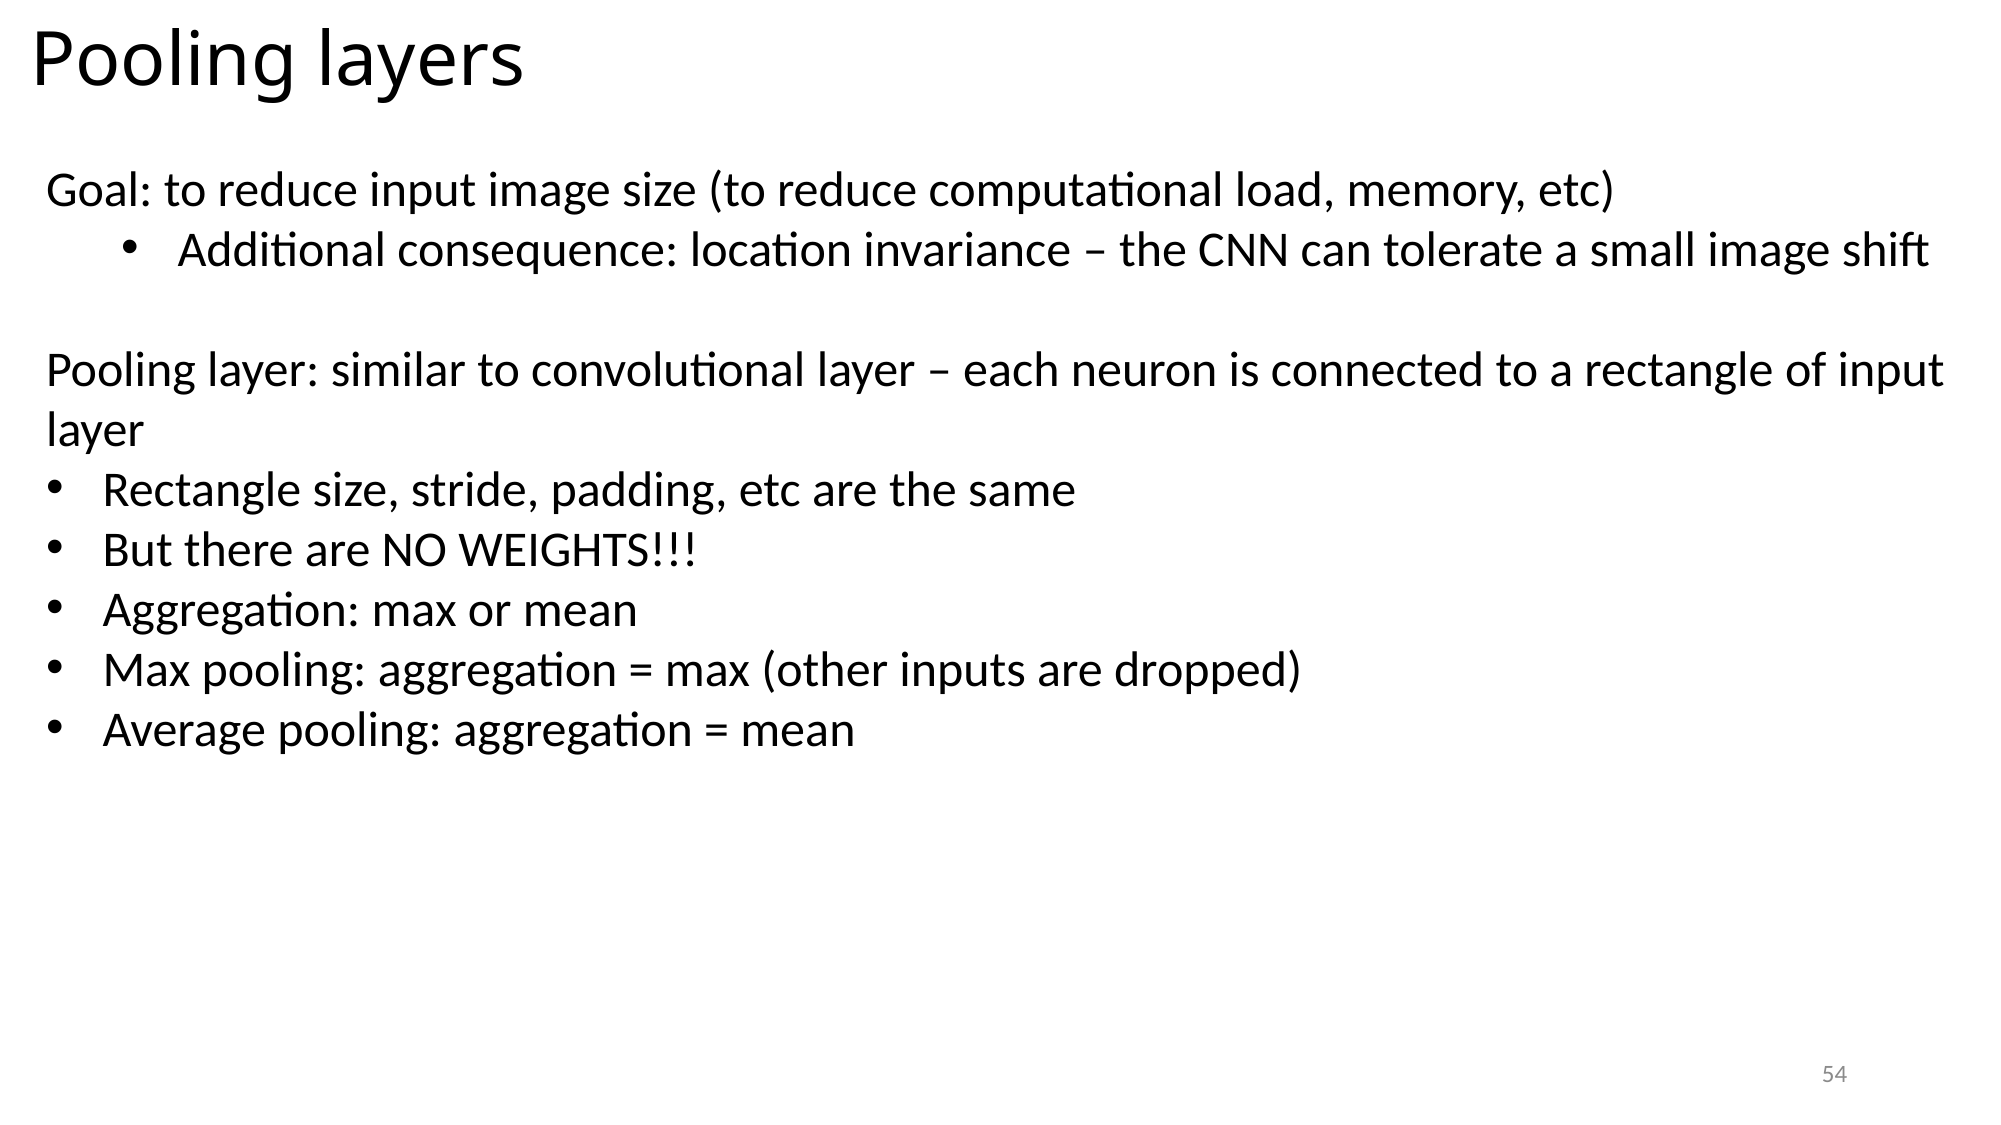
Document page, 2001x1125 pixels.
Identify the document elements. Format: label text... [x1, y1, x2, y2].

slide_number 54 [1412, 1042, 1863, 1103]
text_box Goal: to reduce input image size (to reduce computational load, memory, etc) Additional consequence: location invariance – the CNN can tolerate a small image shift Pooling layer: similar to convolutional layer – each neuron is connected to a rectangle of input layer Rectangle size, stride, padding, etc are the same But there are NO WEIGHTS!!! Aggregation: max or mean Max pooling: aggregation = max (other inputs are dropped) Average pooling: aggregation = mean [31, 149, 1971, 764]
text_box Pooling layers [15, 0, 1439, 150]
